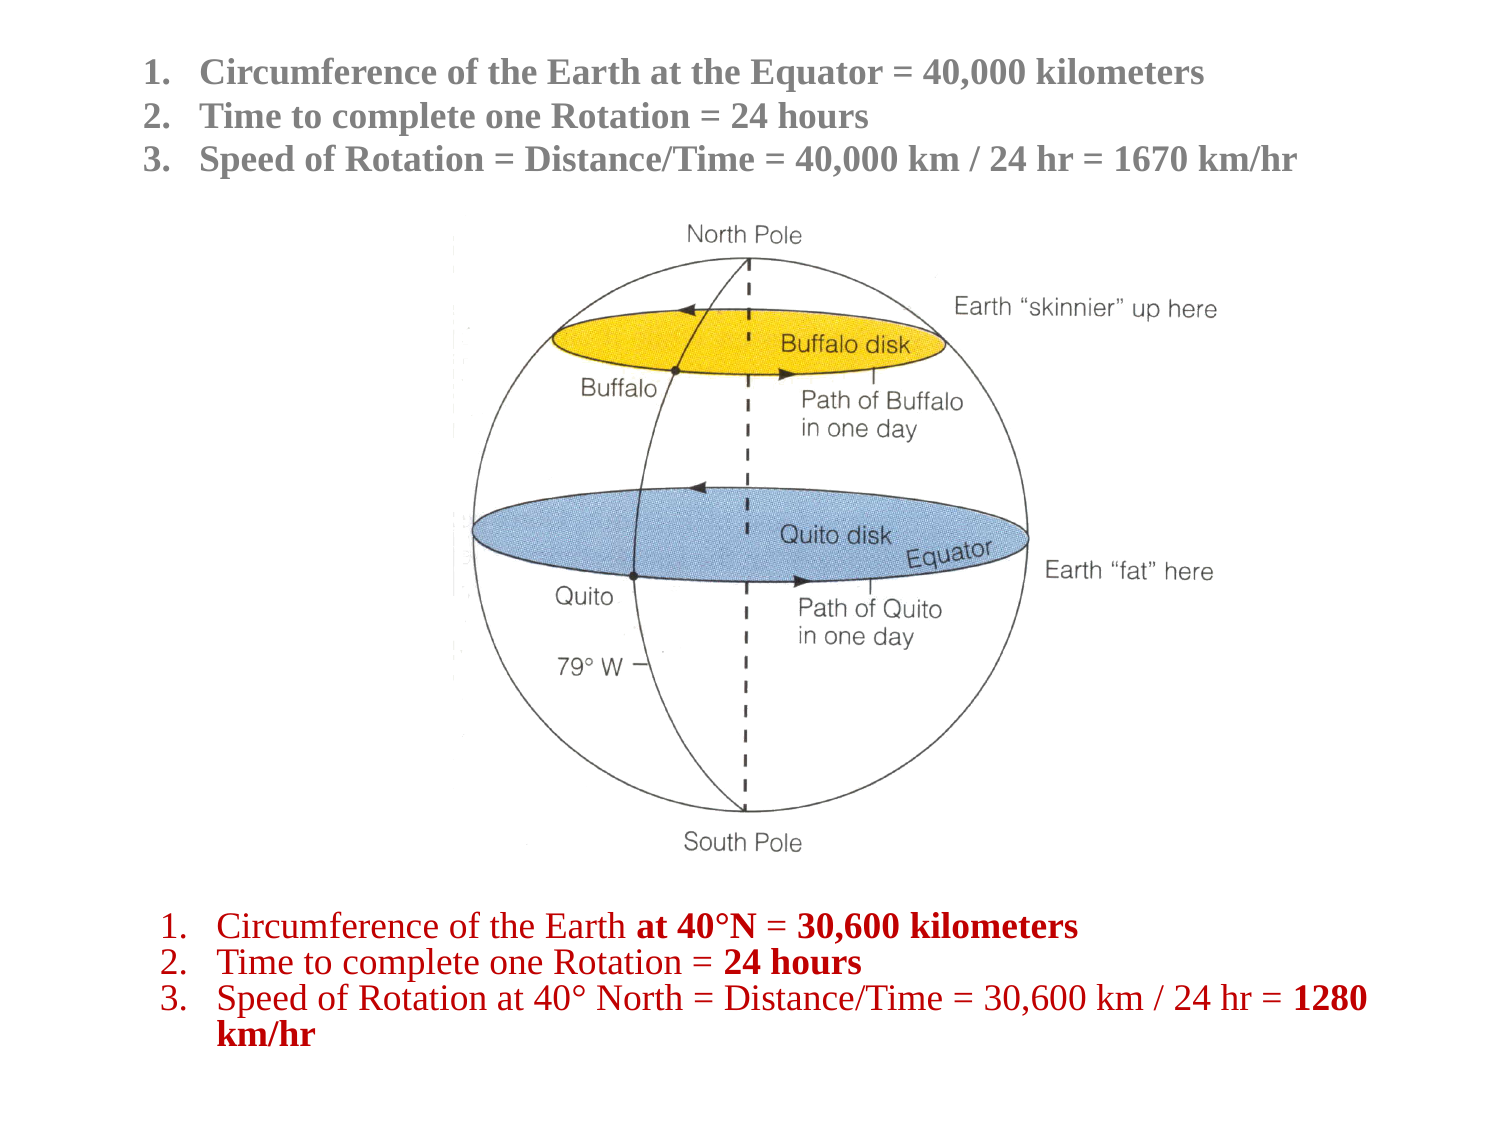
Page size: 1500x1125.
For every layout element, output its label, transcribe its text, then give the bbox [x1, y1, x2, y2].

picture [453, 196, 1223, 856]
text_box Circumference of the Earth at 40°N = 30,600 kilometers Time to complete one Rotation = 24 hours Speed of Rotation at 40° North = Distance/Time = 30,600 km / 24 hr = 1280 km/hr [70, 902, 1454, 1061]
list Circumference of the Earth at the Equator = 40,000 kilometers Time to complete one Rotation = 24 hours Speed of Rotation = Distance/Time = 40,000 km / 24 hr = 1670 km/hr [52, 48, 1500, 492]
